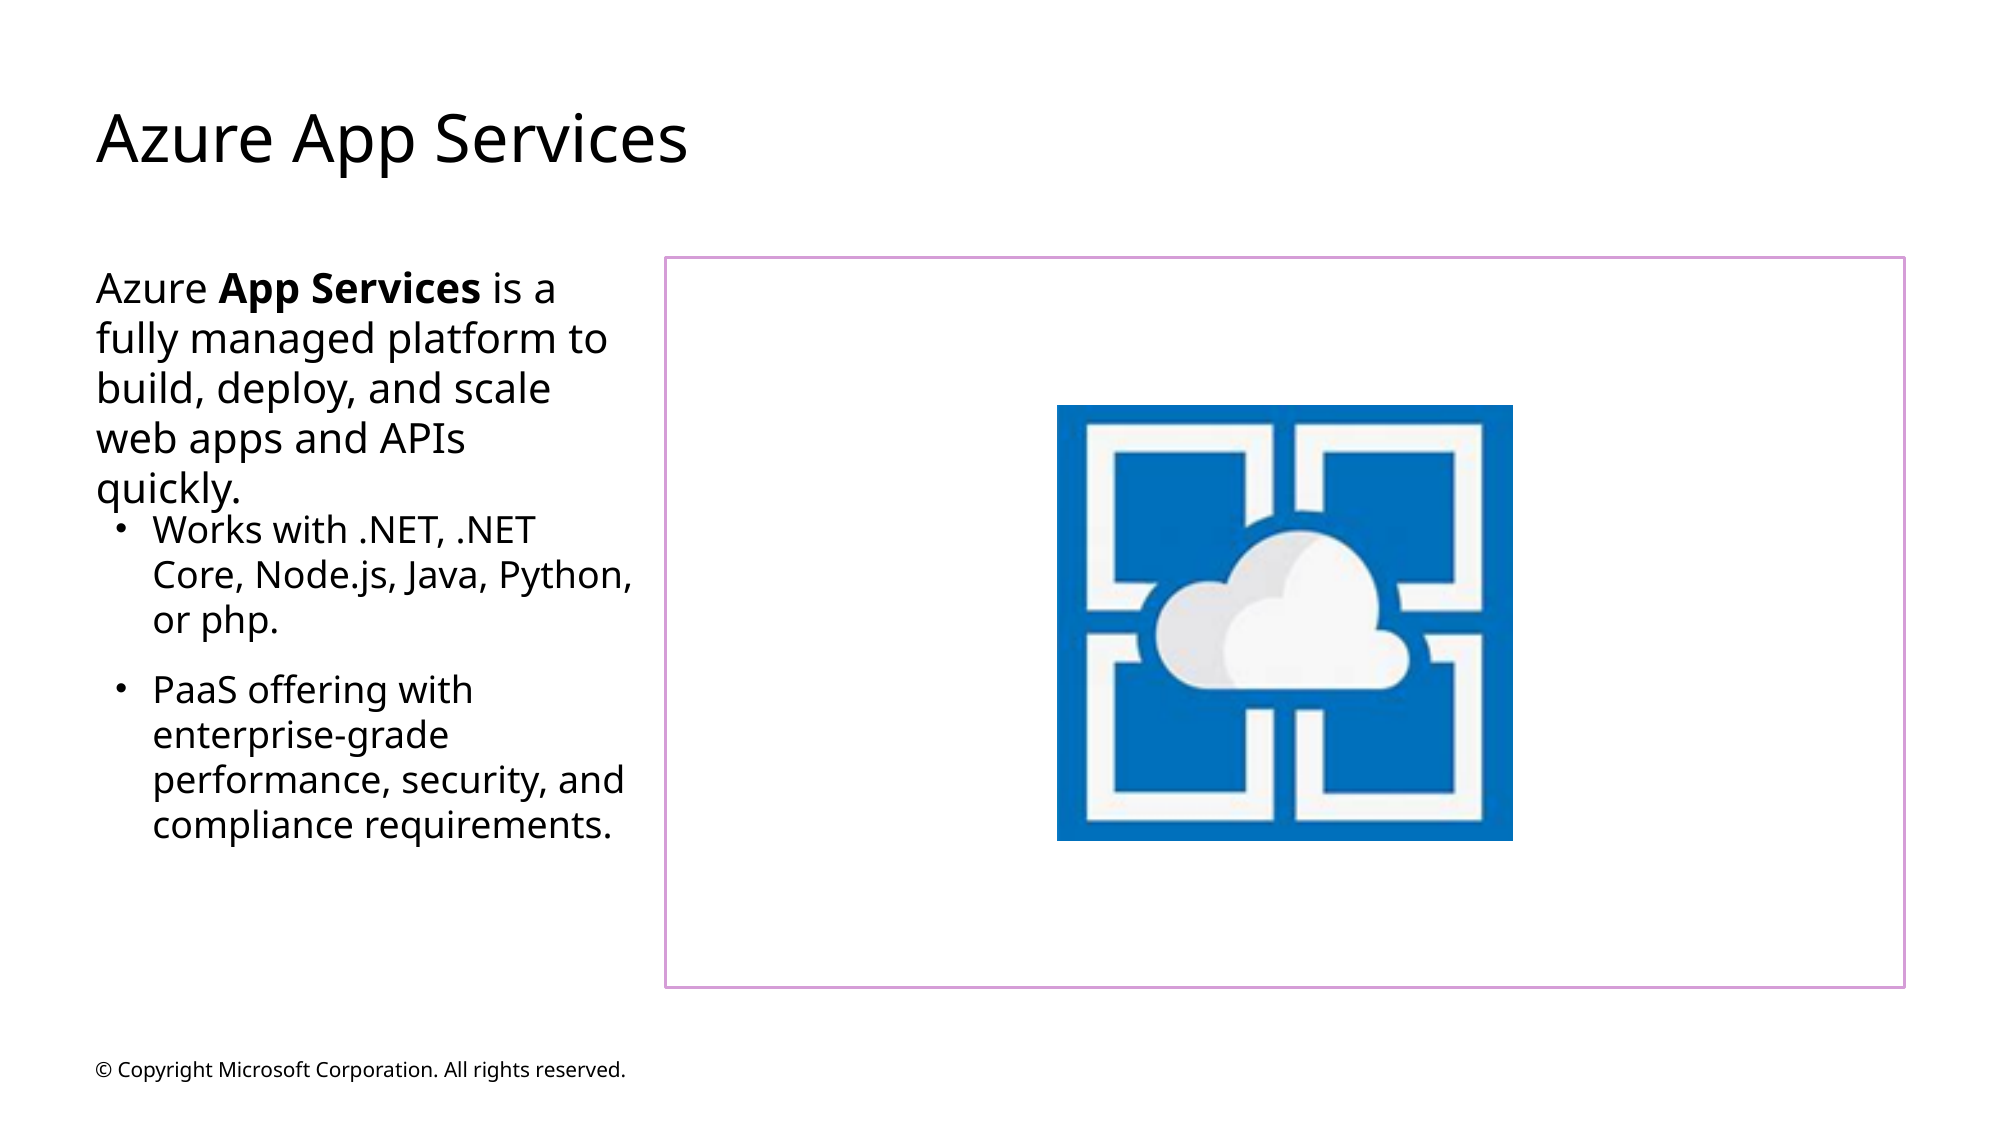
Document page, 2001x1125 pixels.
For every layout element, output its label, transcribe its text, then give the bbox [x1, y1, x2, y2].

list Azure App Services is a fully managed platform to build, deploy, and scale web apps and APIs quickly. [95, 261, 617, 464]
title Azure App Services [96, 96, 1909, 177]
list Works with .NET, .NET Core, Node.js, Java, Python, or php. PaaS offering with enterprise-grade performance, security, and compliance requirements. [96, 505, 636, 804]
footer © Copyright Microsoft Corporation. All rights reserved. [95, 1053, 776, 1086]
picture [666, 259, 1904, 987]
